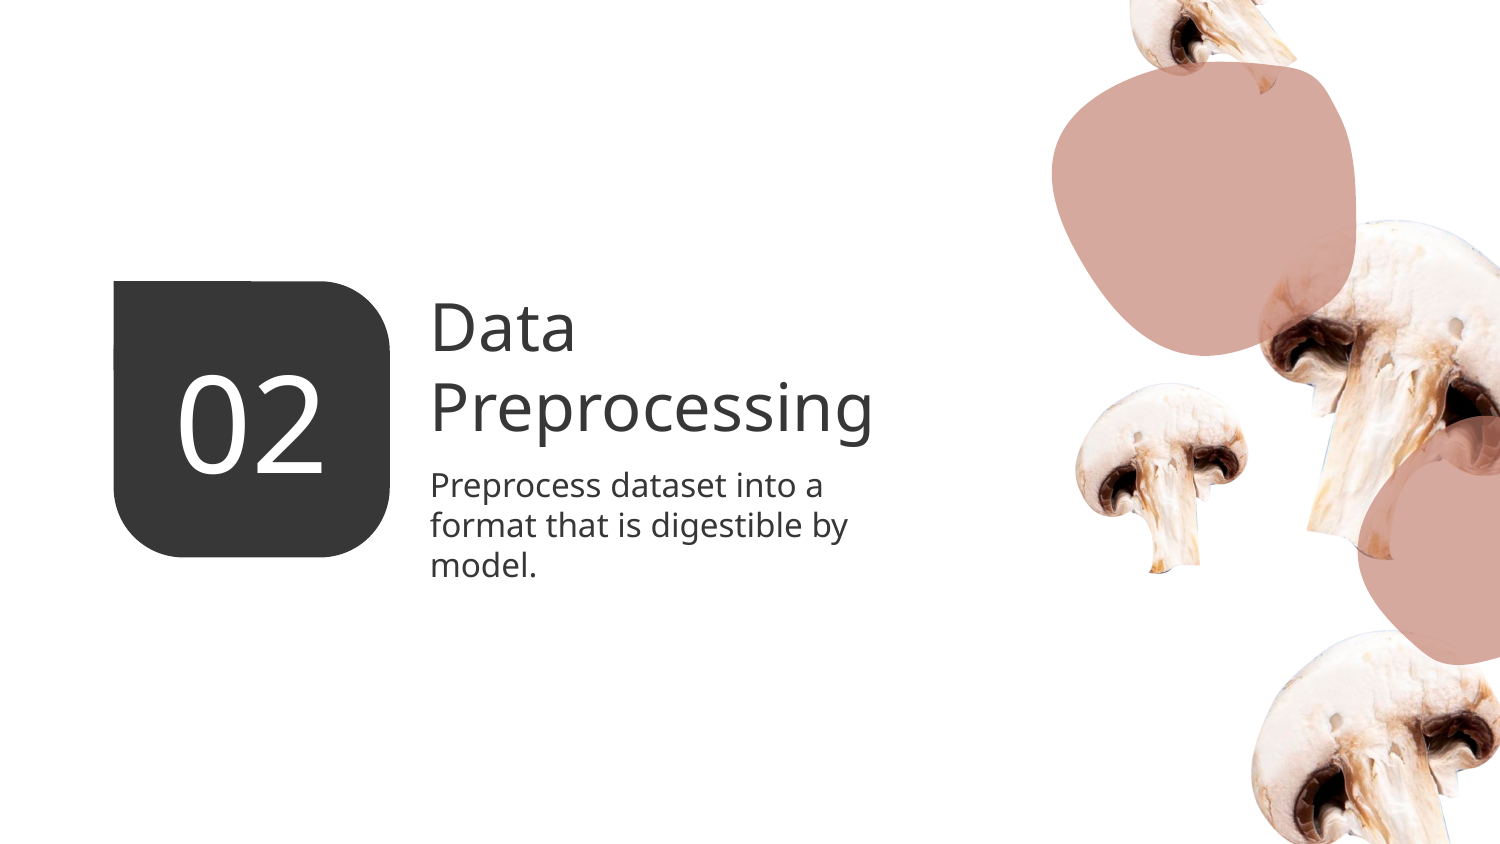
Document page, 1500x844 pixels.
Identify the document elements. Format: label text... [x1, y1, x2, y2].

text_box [1041, 0, 1500, 844]
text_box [113, 280, 390, 558]
title Data Preprocessing [430, 262, 979, 467]
subtitle Preprocess dataset into a format that is digestible by model. [430, 466, 867, 582]
